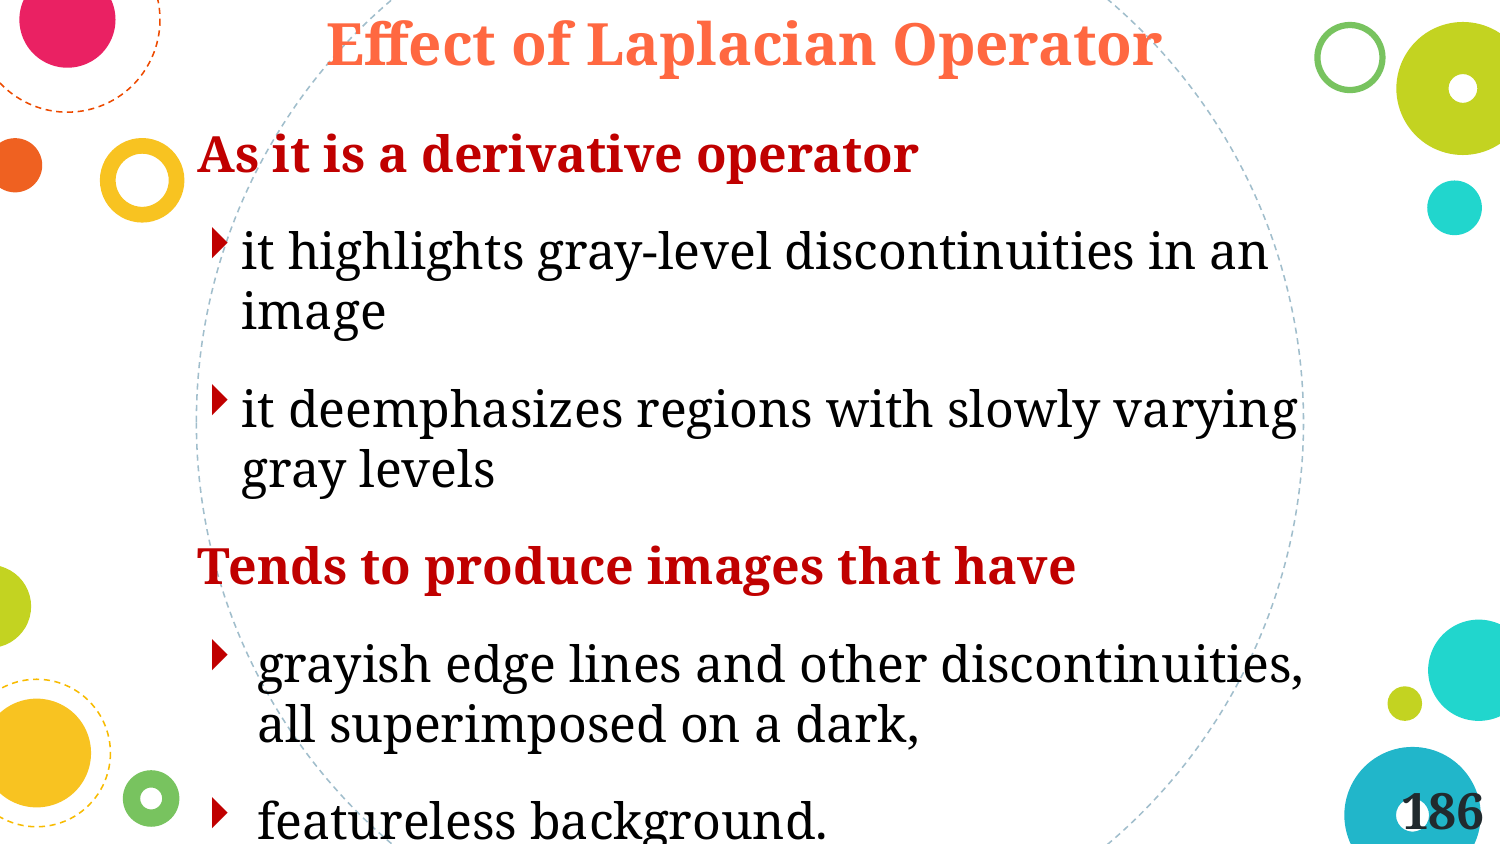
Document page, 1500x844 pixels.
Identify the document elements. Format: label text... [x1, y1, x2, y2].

text_box As it is a derivative operator it highlights gray-level discontinuities in an image it deemphasizes regions with slowly varying gray levels Tends to produce images that have grayish edge lines and other discontinuities, all superimposed on a dark, featureless background. [182, 114, 1365, 844]
slide_number 186 [1365, 764, 1500, 844]
text_box Effect of Laplacian Operator [311, 0, 1179, 85]
